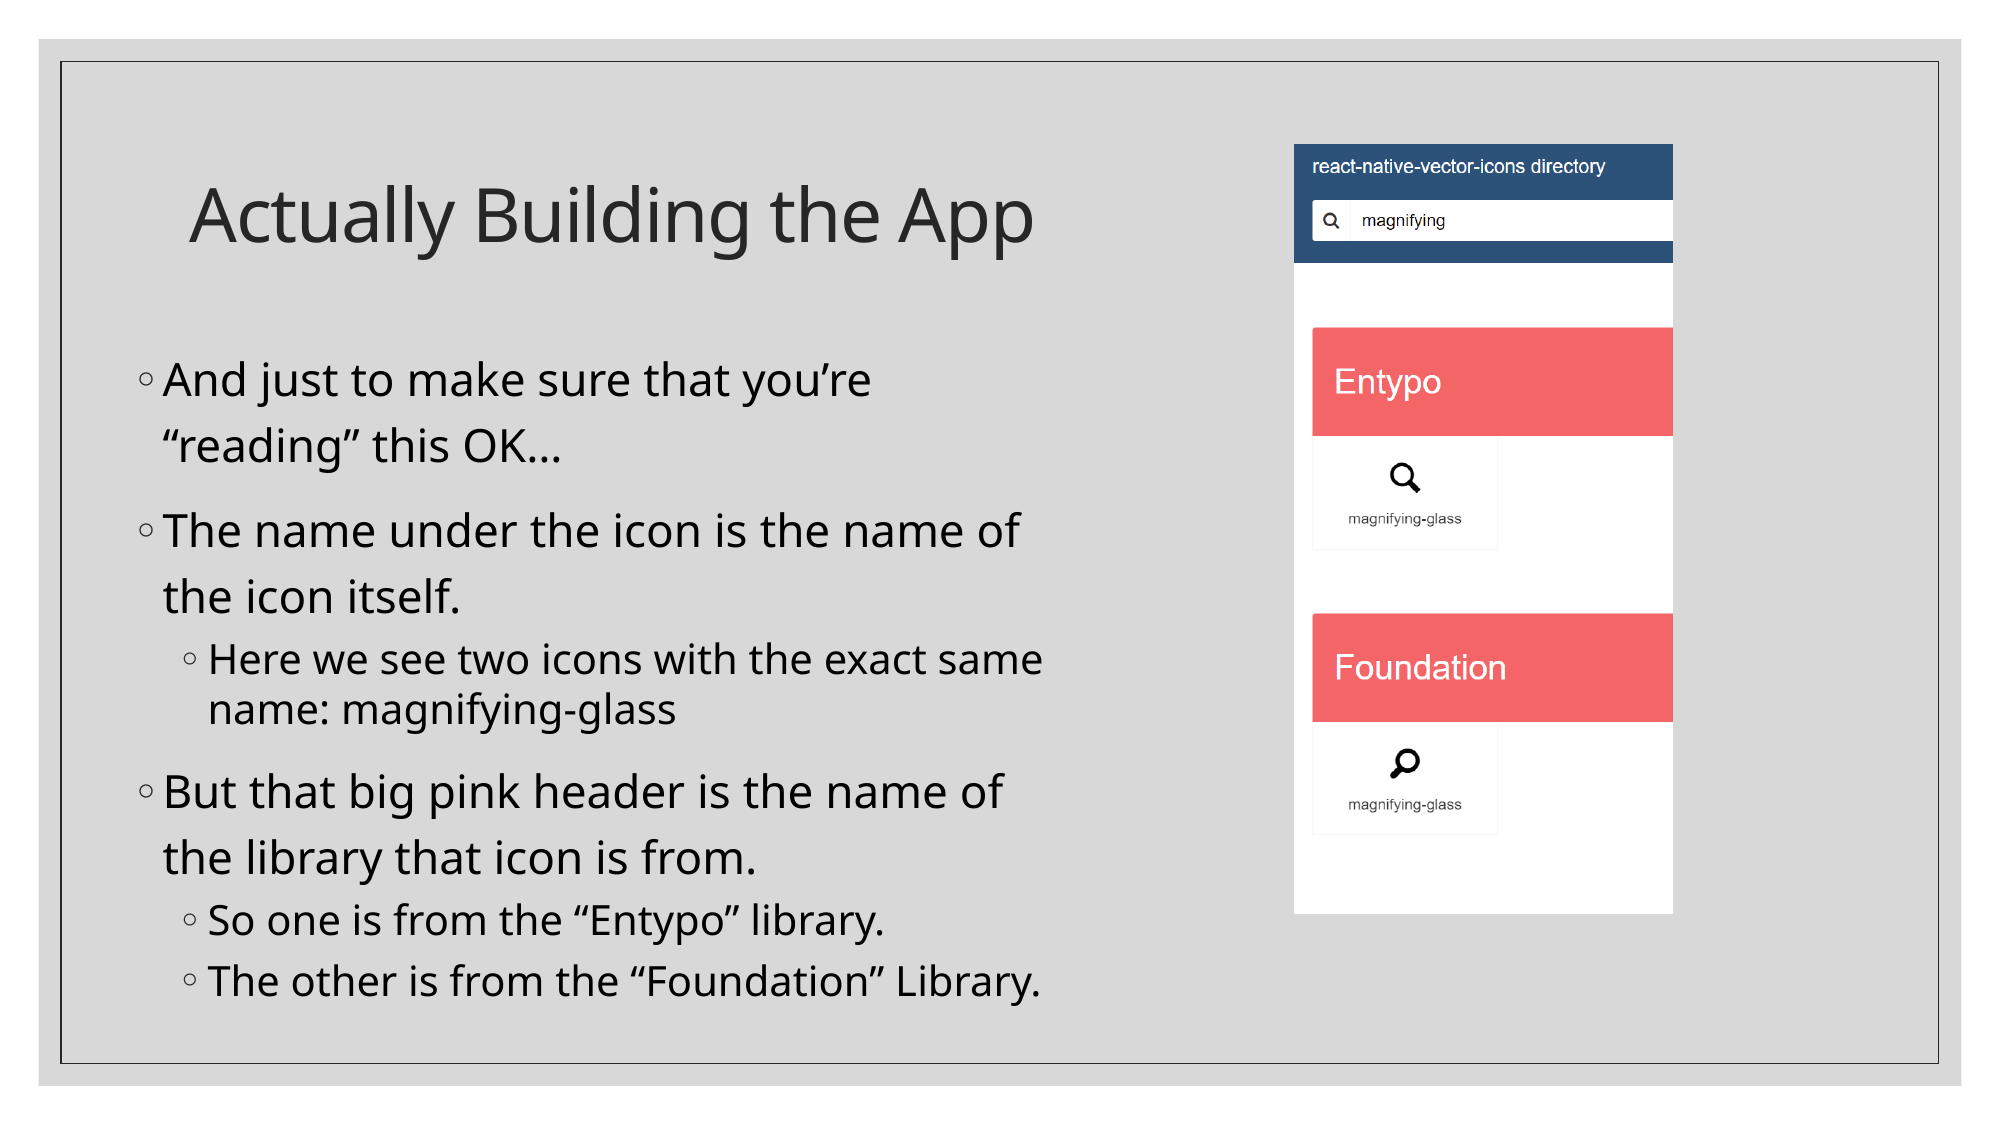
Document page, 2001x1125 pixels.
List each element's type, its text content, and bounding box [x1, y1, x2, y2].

picture [1294, 144, 1673, 914]
title Actually Building the App [174, 105, 1825, 331]
list And just to make sure that you’re “reading” this OK… The name under the icon is the name of the icon itself. Here we see two icons with the exact same name: magnifying-glass But that big pink header is the name of the library that icon is from. So one is from the “Entypo” library. The other is from the “Foundation” Library. [117, 332, 1086, 1070]
